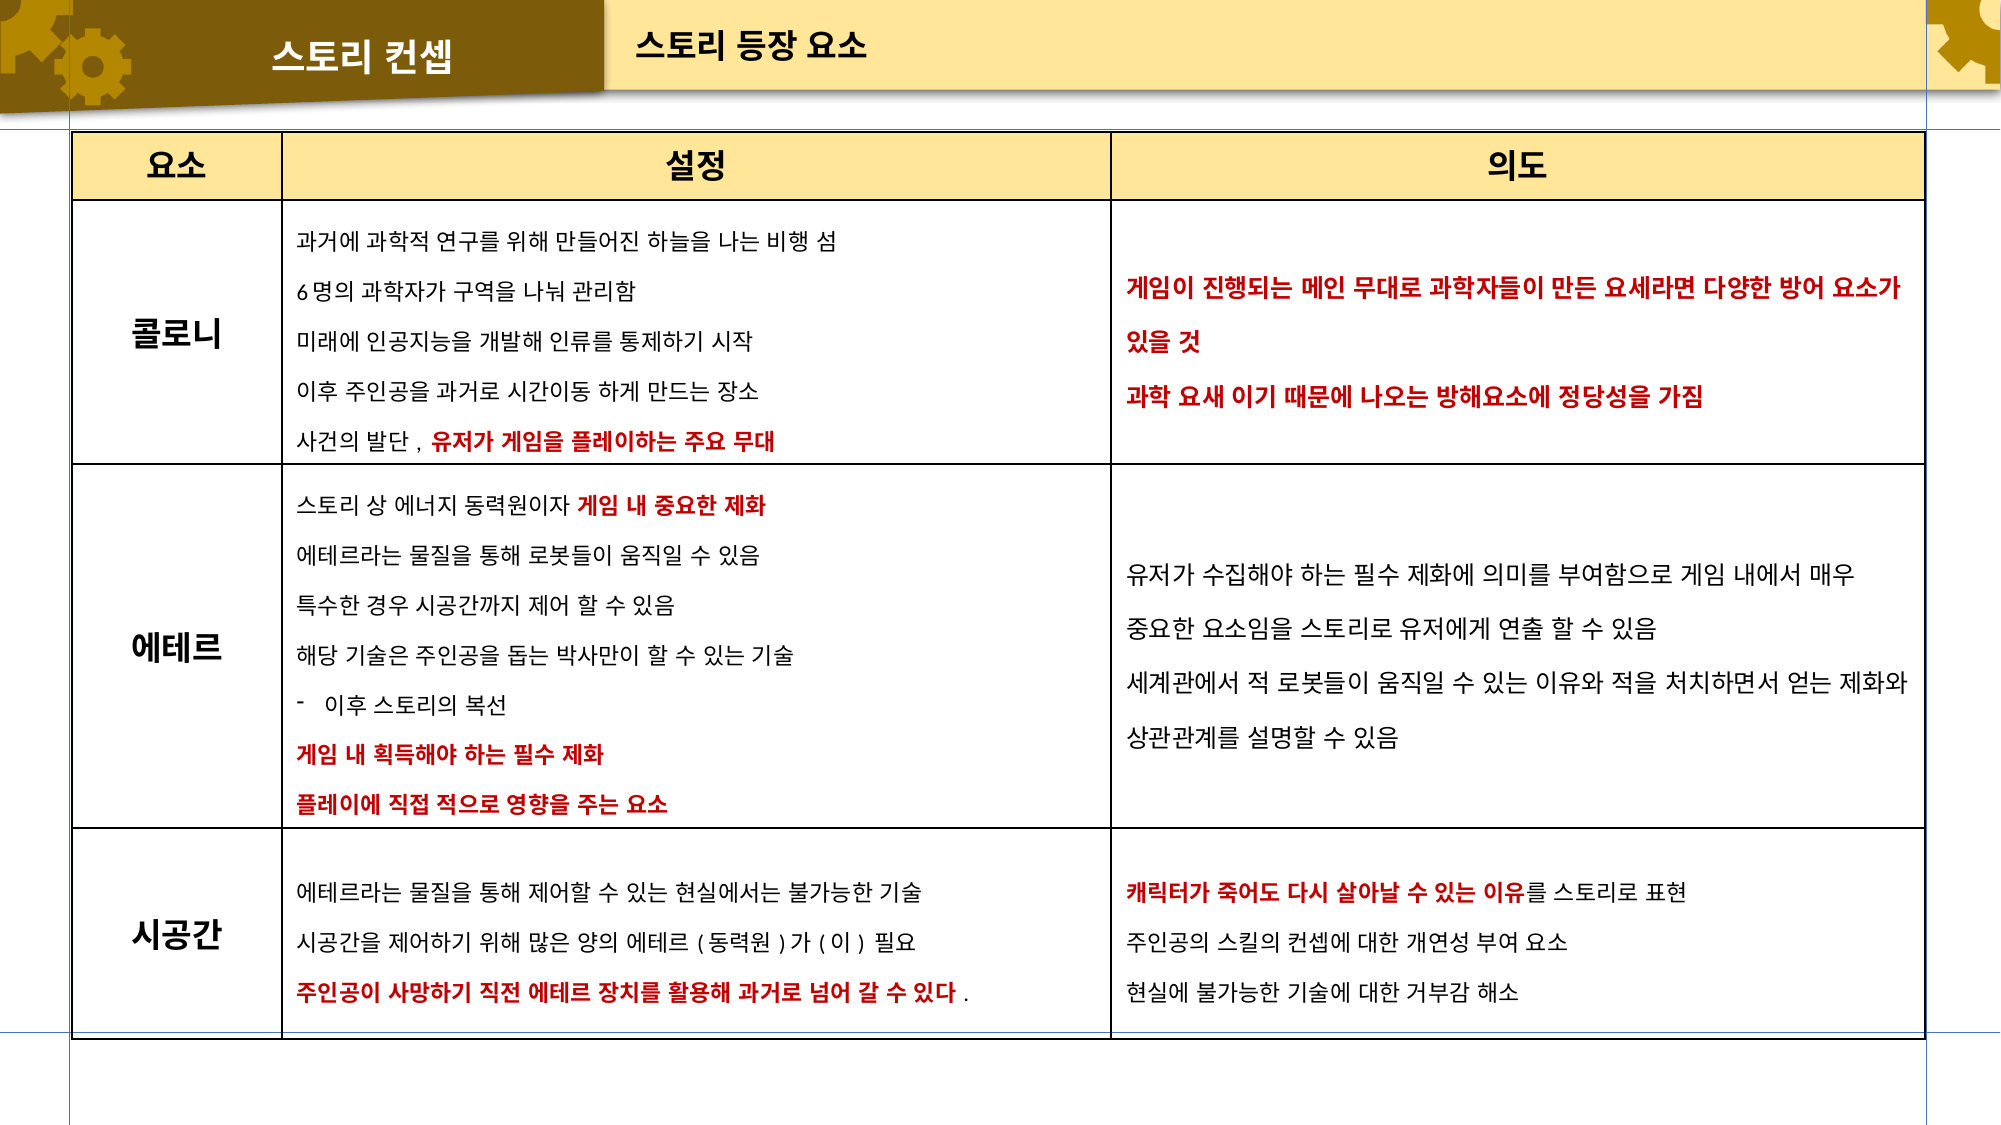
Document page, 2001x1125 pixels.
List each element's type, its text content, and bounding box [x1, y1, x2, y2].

table_cell 유저가 수집해야 하는 필수 제화에 의미를 부여함으로 게임 내에서 매우 중요한 요소임을 스토리로 유저에게 연출 할 수 있음 세계관에서 적 로봇들이 움직일 수 있는 이유와 적을 처치하면서 얻는 제화와 상관관계를 설명할 수 있음 [1112, 465, 1924, 827]
table_header 요소 [73, 133, 281, 199]
table_cell 에테르라는 물질을 통해 제어할 수 있는 현실에서는 불가능한 기술 시공간을 제어하기 위해 많은 양의 에테르(동력원)가(이) 필요 주인공이 사망하기 직전 에테르 장치를 활용해 과거로 넘어 갈 수 있다. [283, 829, 1110, 1038]
table_header 설정 [283, 133, 1110, 199]
table_cell 콜로니 [73, 201, 281, 463]
table_cell 스토리 상 에너지 동력원이자 게임 내 중요한 제화 에테르라는 물질을 통해 로봇들이 움직일 수 있음 특수한 경우 시공간까지 제어 할 수 있음 해당 기술은 주인공을 돕는 박사만이 할 수 있는 기술 이후 스토리의 복선 게임 내 획득해야 하는 필수 제화 플레이에 직접 적으로 영향을 주는 요소 [283, 465, 1110, 827]
table_cell 시공간 [73, 829, 281, 1038]
table_header 의도 [1112, 133, 1924, 199]
table_cell 과거에 과학적 연구를 위해 만들어진 하늘을 나는 비행 섬 6명의 과학자가 구역을 나눠 관리함 미래에 인공지능을 개발해 인류를 통제하기 시작 이후 주인공을 과거로 시간이동 하게 만드는 장소 사건의 발단, 유저가 게임을 플레이하는 주요 무대 [283, 201, 1110, 463]
table_cell 캐릭터가 죽어도 다시 살아날 수 있는 이유를 스토리로 표현 주인공의 스킬의 컨셉에 대한 개연성 부여 요소 현실에 불가능한 기술에 대한 거부감 해소 [1112, 829, 1924, 1038]
table_cell 에테르 [73, 465, 281, 827]
list 스토리 등장 요소 [621, 18, 1863, 73]
table_cell 게임이 진행되는 메인 무대로 과학자들이 만든 요세라면 다양한 방어 요소가 있을 것 과학 요새 이기 때문에 나오는 방해요소에 정당성을 가짐 [1112, 201, 1924, 463]
title 스토리 컨셉 [137, 6, 588, 85]
